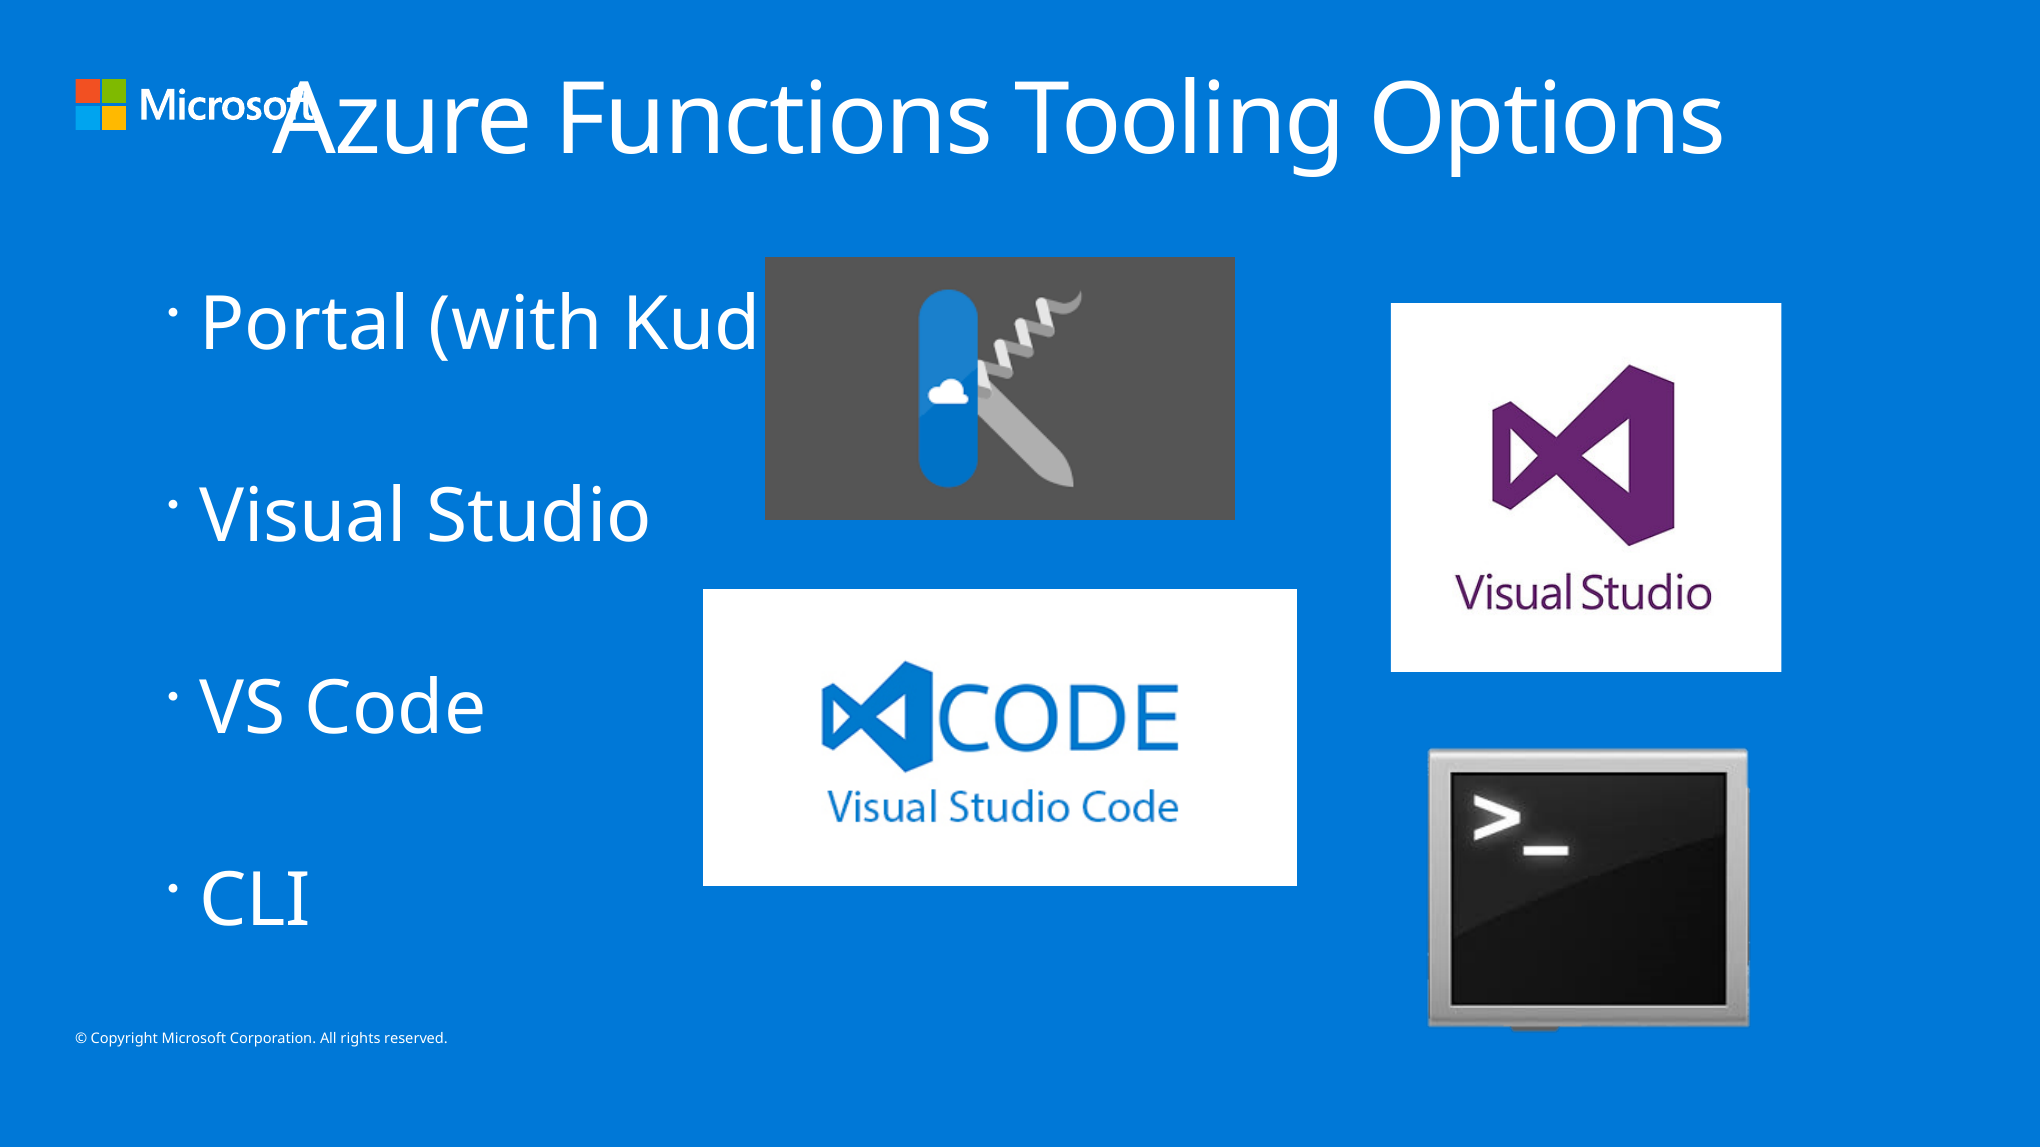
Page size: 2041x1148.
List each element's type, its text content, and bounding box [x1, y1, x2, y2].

picture [1412, 713, 1765, 1066]
text_box Azure Functions Tooling Options [137, 59, 1863, 278]
picture [703, 588, 1297, 886]
picture [1390, 302, 1782, 687]
picture [765, 257, 1235, 521]
text_box Portal (with Kudu) Visual Studio VS Code CLI [147, 277, 1873, 992]
